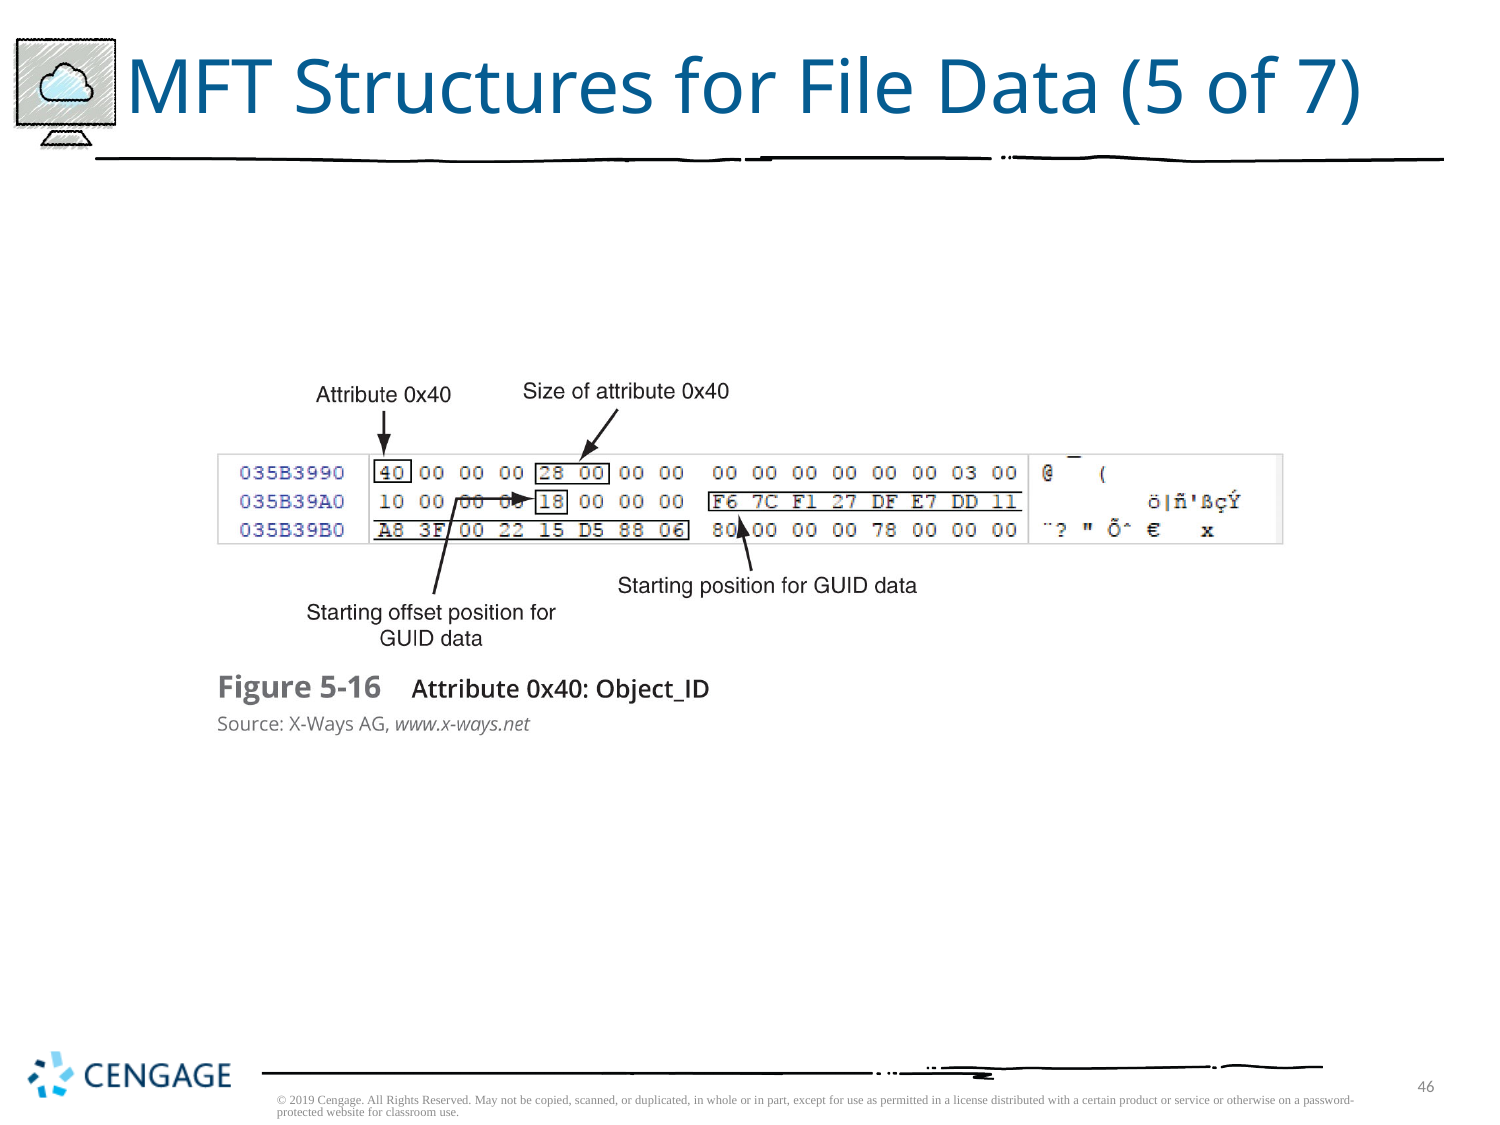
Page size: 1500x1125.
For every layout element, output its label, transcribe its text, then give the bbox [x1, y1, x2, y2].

picture [7, 1037, 244, 1111]
title MFT Structures for File Data (5 of 7) [125, 66, 1442, 116]
picture [95, 155, 1444, 163]
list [214, 379, 1287, 738]
slide_number 46 [1412, 1037, 1500, 1100]
picture [261, 1064, 1323, 1079]
footer © 2019 Cengage. All Rights Reserved. May not be copied, scanned, or duplicated, in whole or in part, except for use as permitted in a license distributed with a certain product or service or otherwise on a password-protected website for classroom use. [261, 1079, 1375, 1120]
picture [12, 36, 117, 151]
